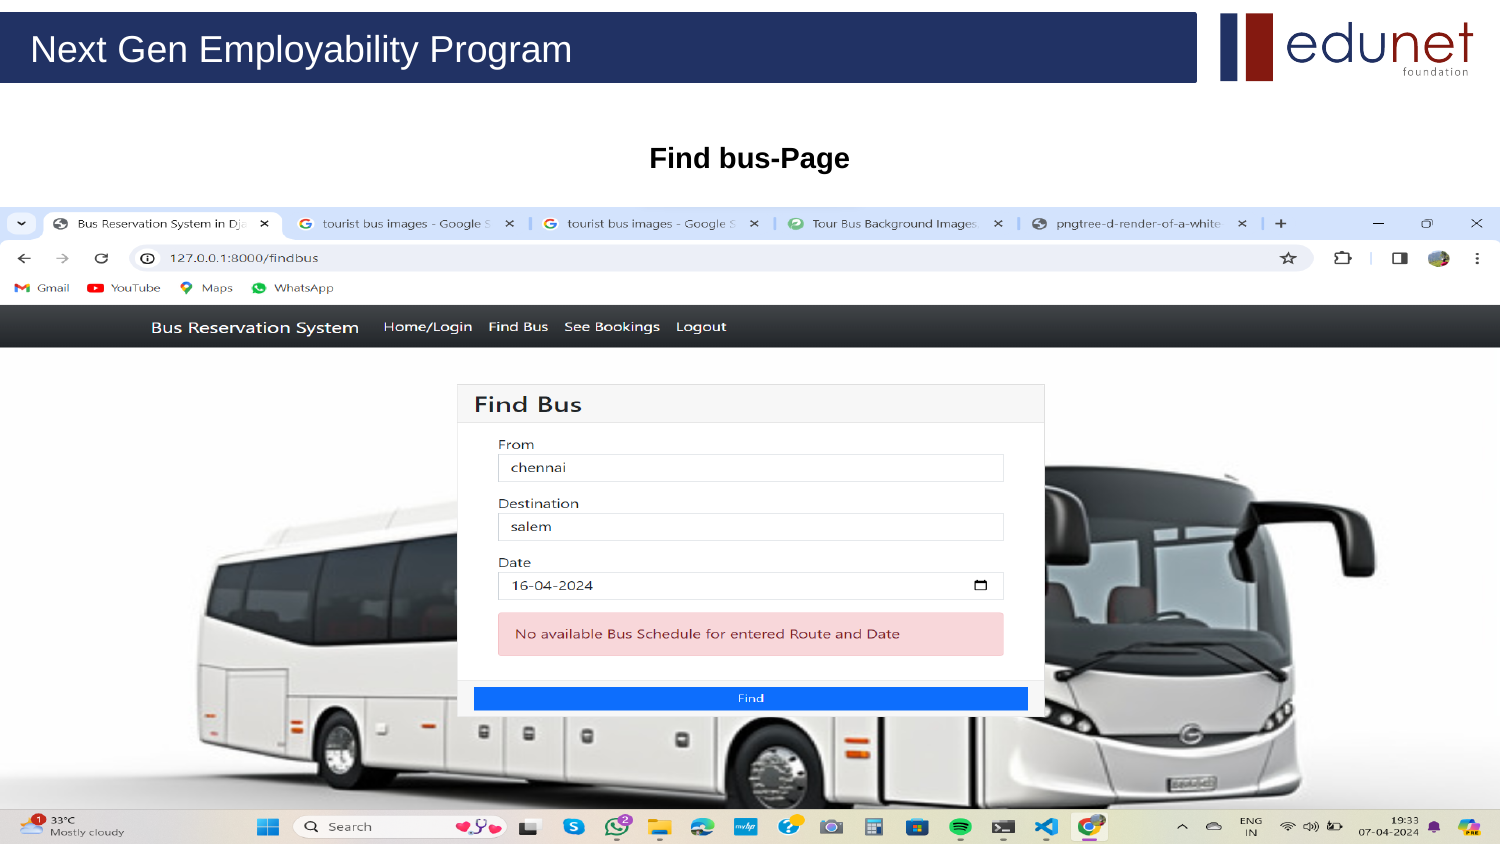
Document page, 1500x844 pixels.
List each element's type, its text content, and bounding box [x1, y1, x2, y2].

title Find bus-Page [103, 105, 1397, 206]
picture [1279, 14, 1482, 83]
picture [0, 207, 1500, 844]
